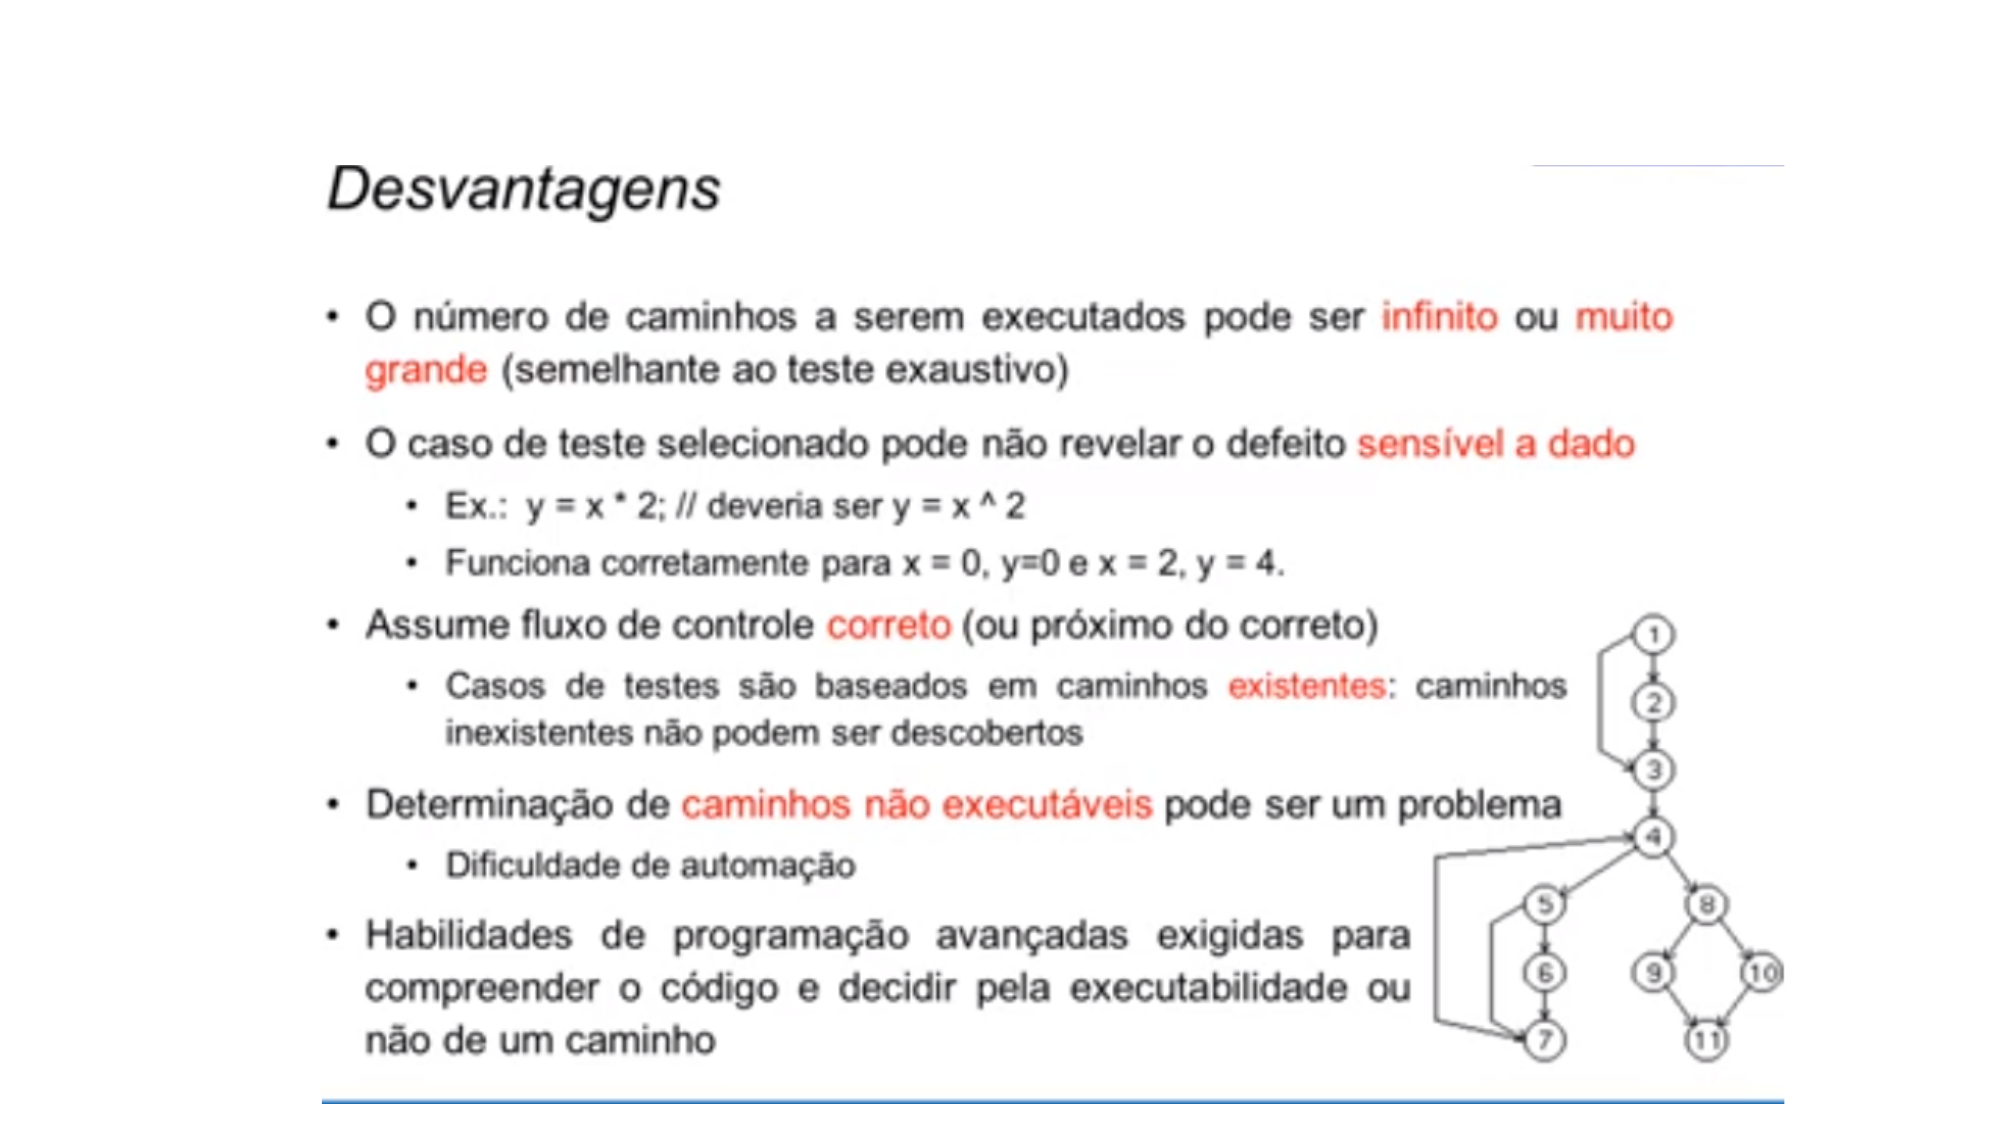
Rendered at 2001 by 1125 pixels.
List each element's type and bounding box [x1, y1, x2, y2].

picture [321, 165, 1785, 1104]
